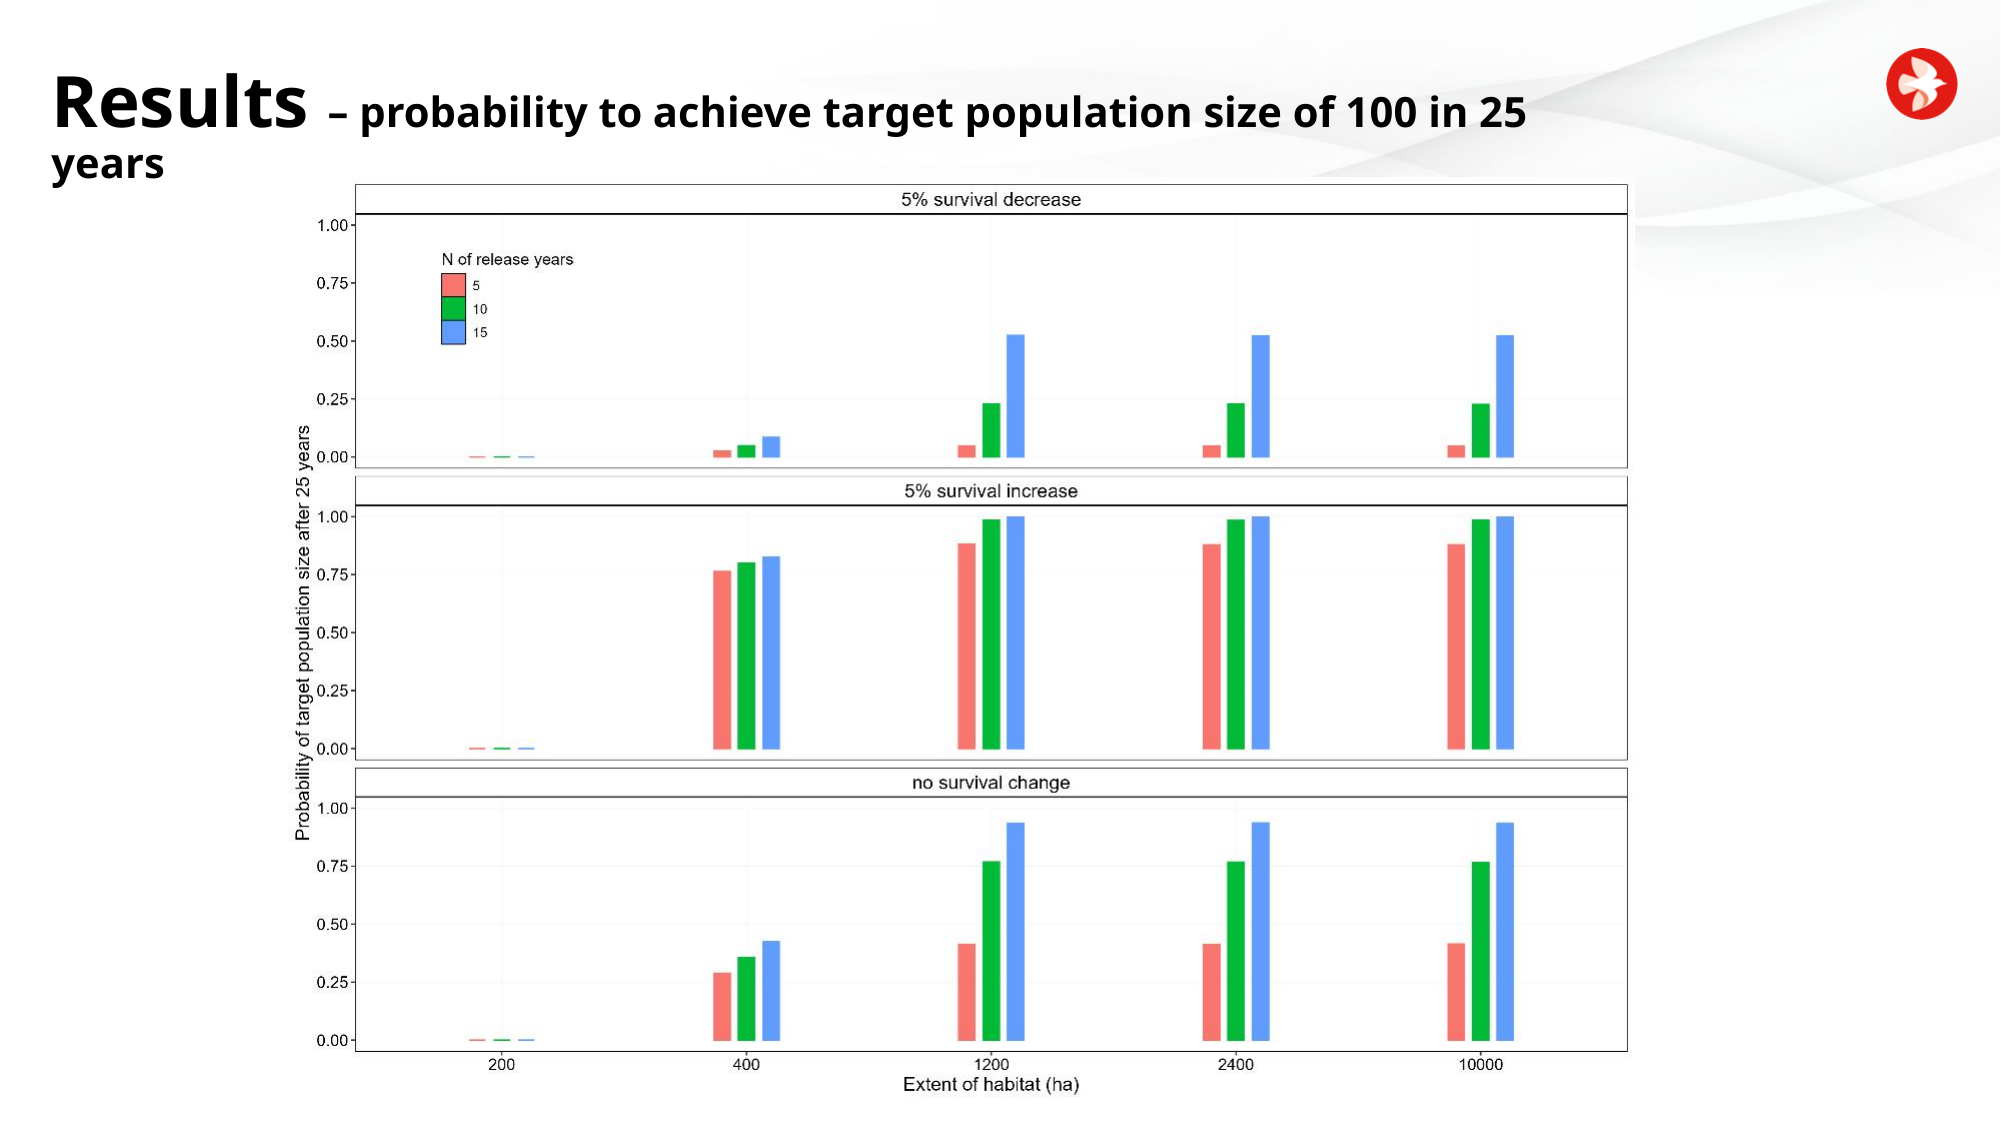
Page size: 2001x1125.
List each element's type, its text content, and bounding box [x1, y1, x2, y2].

title Results – probability to achieve target population size of 100 in 25 years [36, 59, 1635, 277]
picture [288, 0, 2001, 1102]
